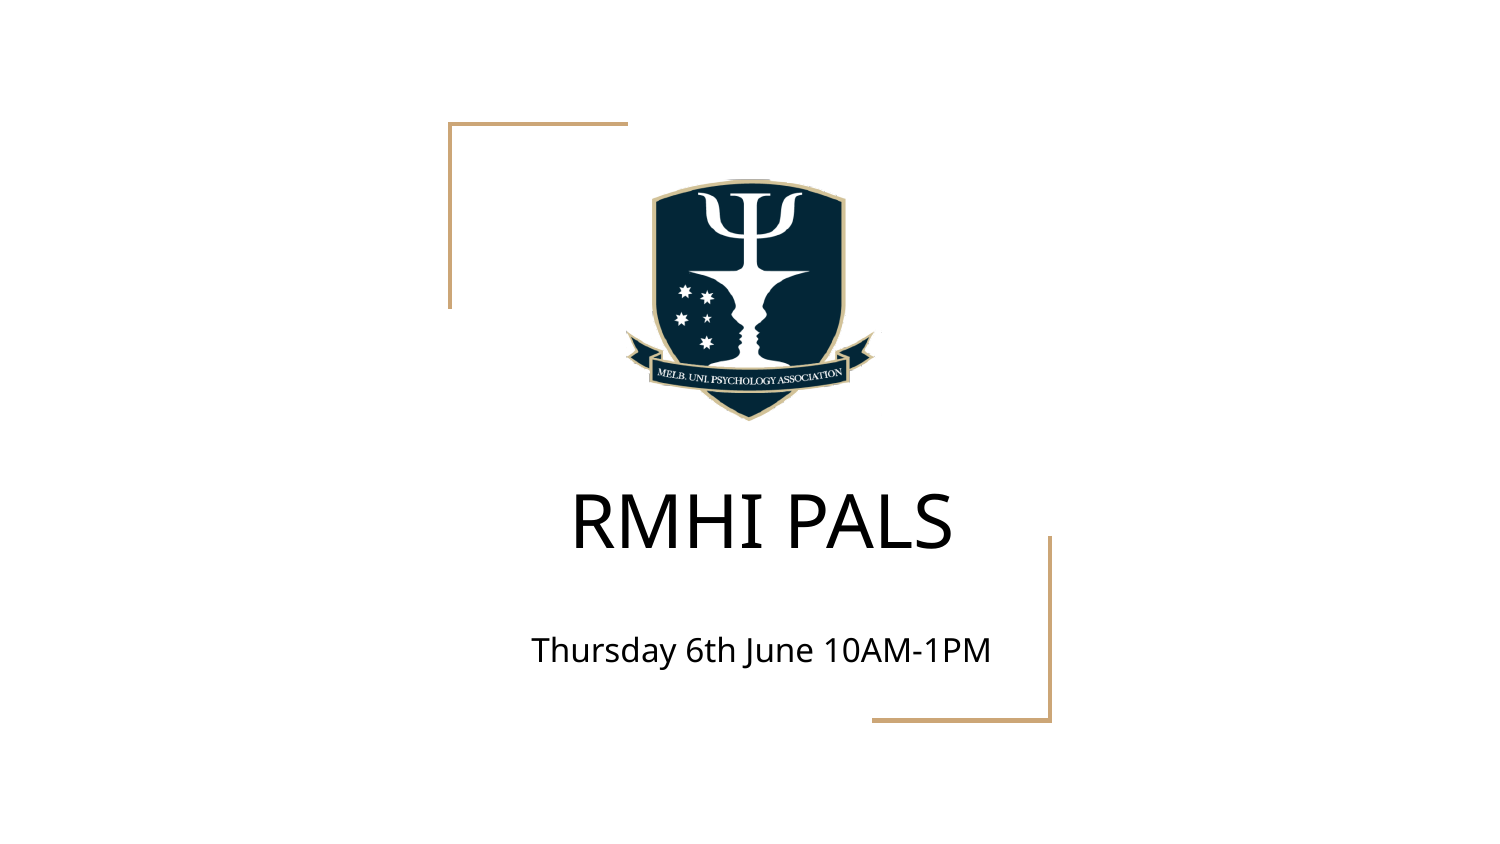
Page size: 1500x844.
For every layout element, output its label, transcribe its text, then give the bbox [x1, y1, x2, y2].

picture [618, 169, 882, 422]
title RMHI PALS [408, 444, 1116, 579]
subtitle Thursday 6th June 10AM-1PM [424, 614, 1101, 698]
